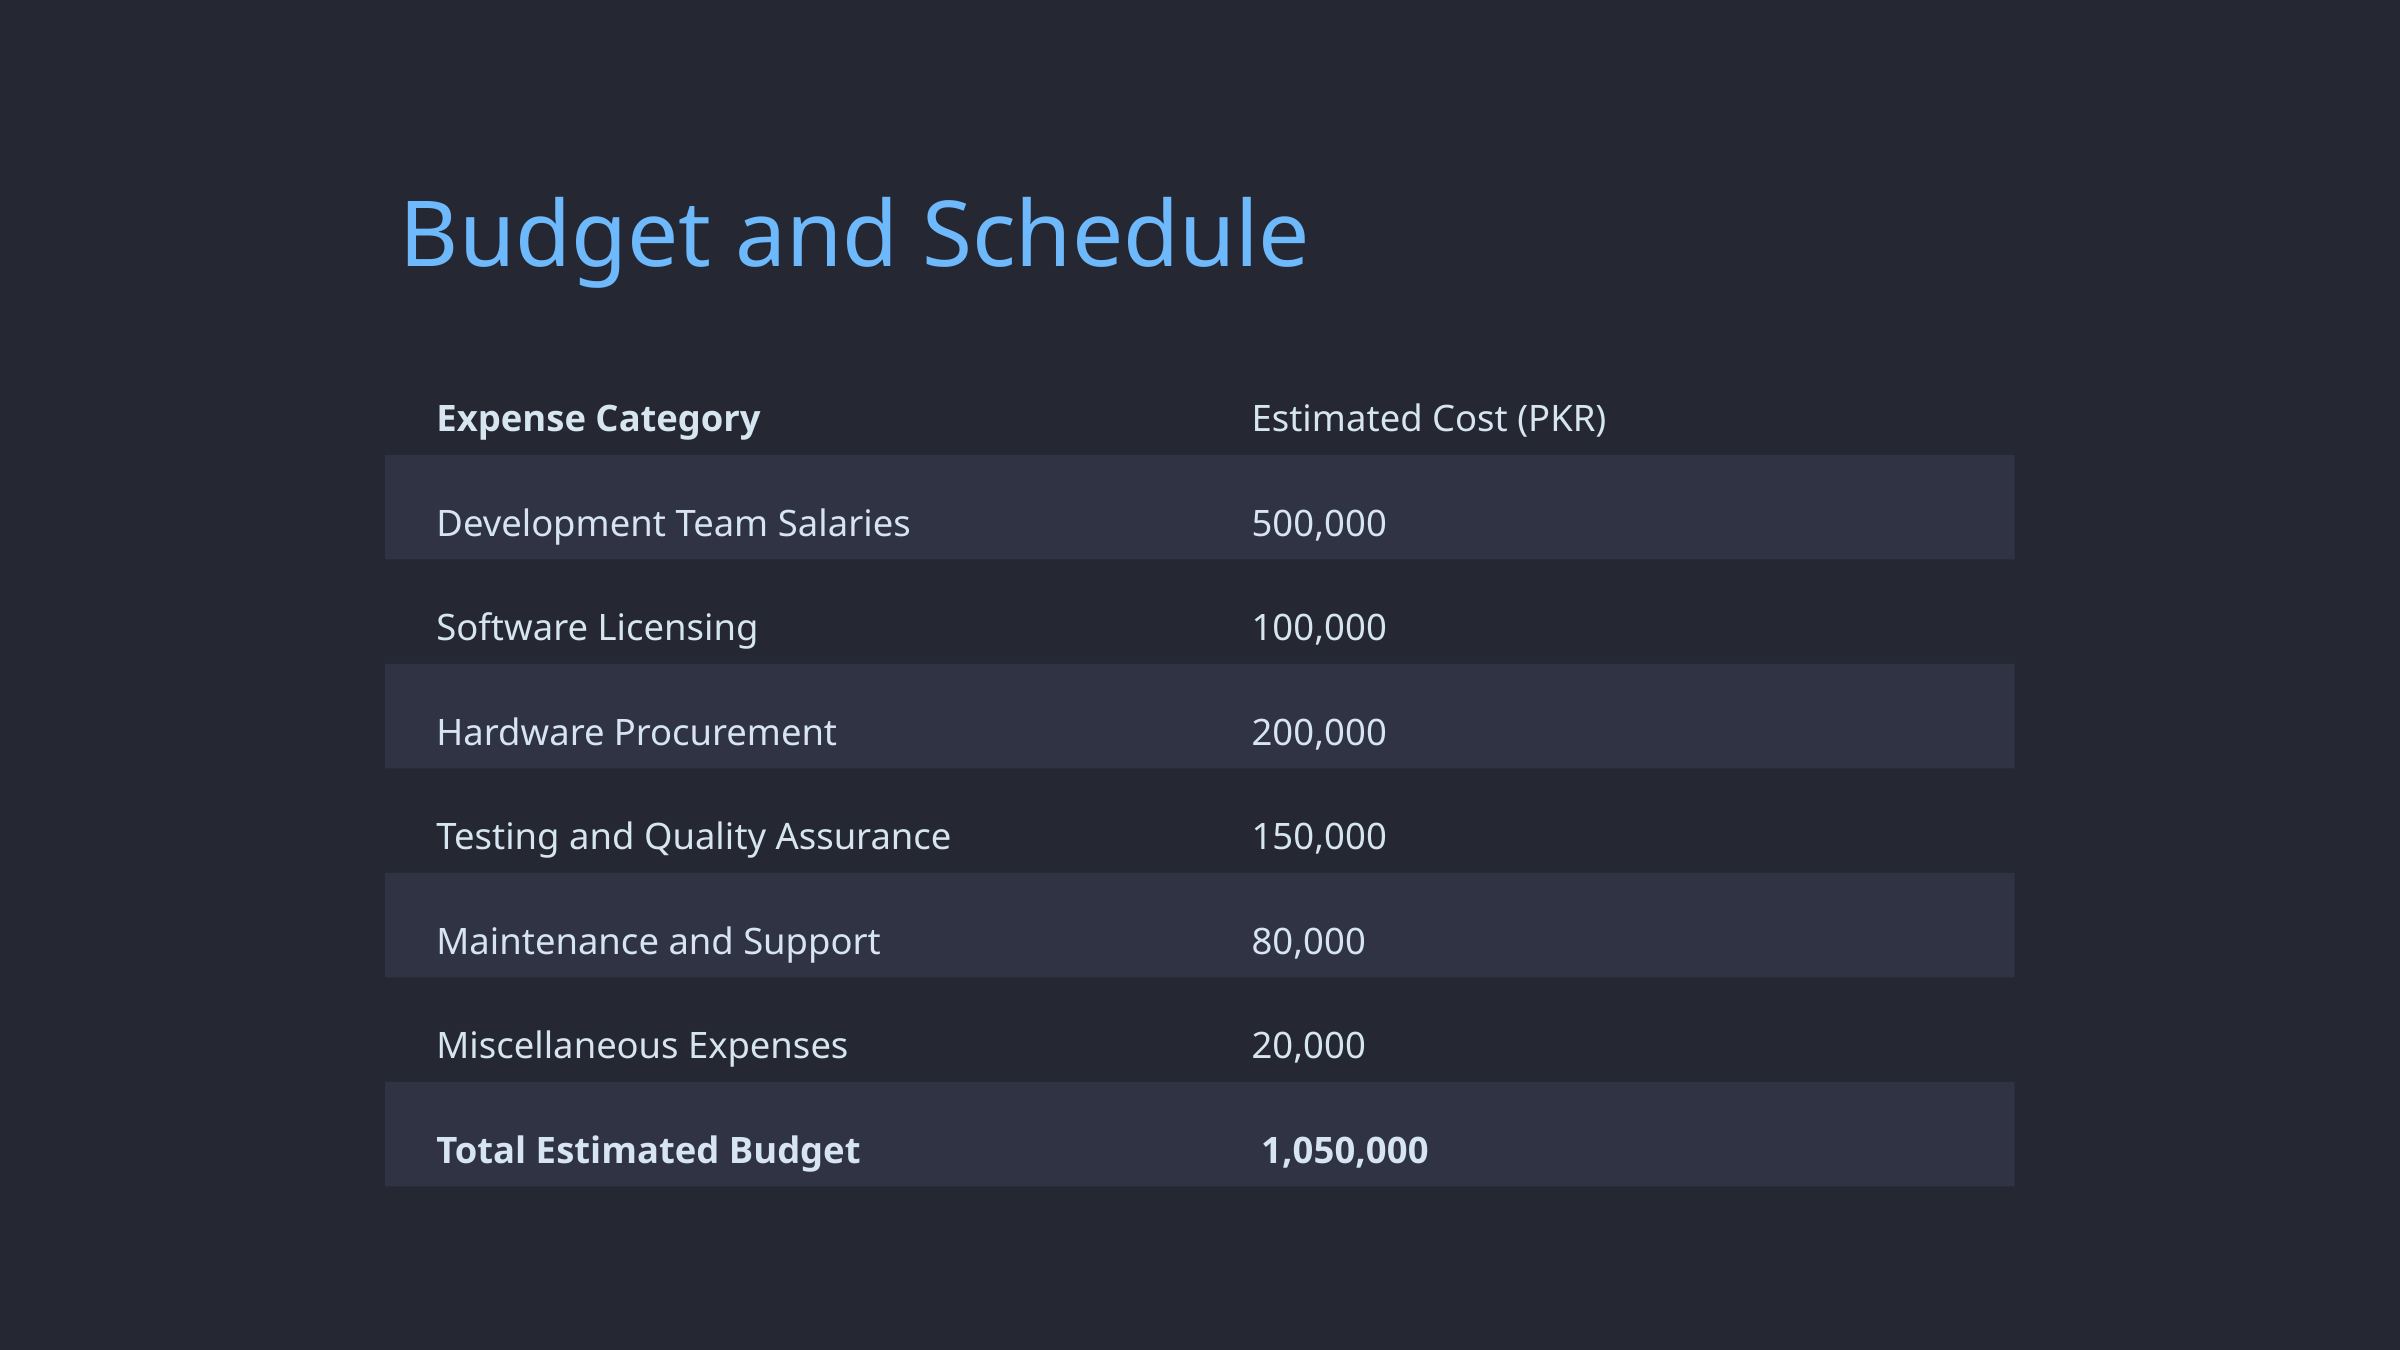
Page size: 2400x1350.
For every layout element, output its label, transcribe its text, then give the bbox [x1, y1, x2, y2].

text_box Total Estimated Budget [421, 1105, 1163, 1164]
text_box 500,000 [1236, 477, 1979, 537]
text_box [385, 663, 2015, 769]
text_box [0, 0, 2400, 1350]
text_box [385, 872, 2015, 978]
text_box 200,000 [1236, 686, 1979, 746]
text_box Expense Category [421, 373, 1163, 432]
text_box Software Licensing [421, 582, 1163, 641]
text_box 100,000 [1236, 582, 1979, 641]
text_box Estimated Cost (PKR) [1236, 373, 1979, 432]
text_box Development Team Salaries [421, 477, 1163, 537]
text_box 150,000 [1236, 791, 1979, 850]
text_box Miscellaneous Expenses [421, 1000, 1163, 1059]
text_box Testing and Quality Assurance [421, 791, 1163, 850]
text_box [385, 454, 2015, 560]
text_box 80,000 [1236, 896, 1979, 955]
text_box Hardware Procurement [421, 686, 1163, 746]
text_box 20,000 [1236, 1000, 1979, 1059]
text_box Budget and Schedule [385, 163, 1279, 278]
text_box Maintenance and Support [421, 896, 1163, 955]
text_box [385, 1081, 2015, 1187]
text_box 1,050,000 [1236, 1105, 1979, 1164]
